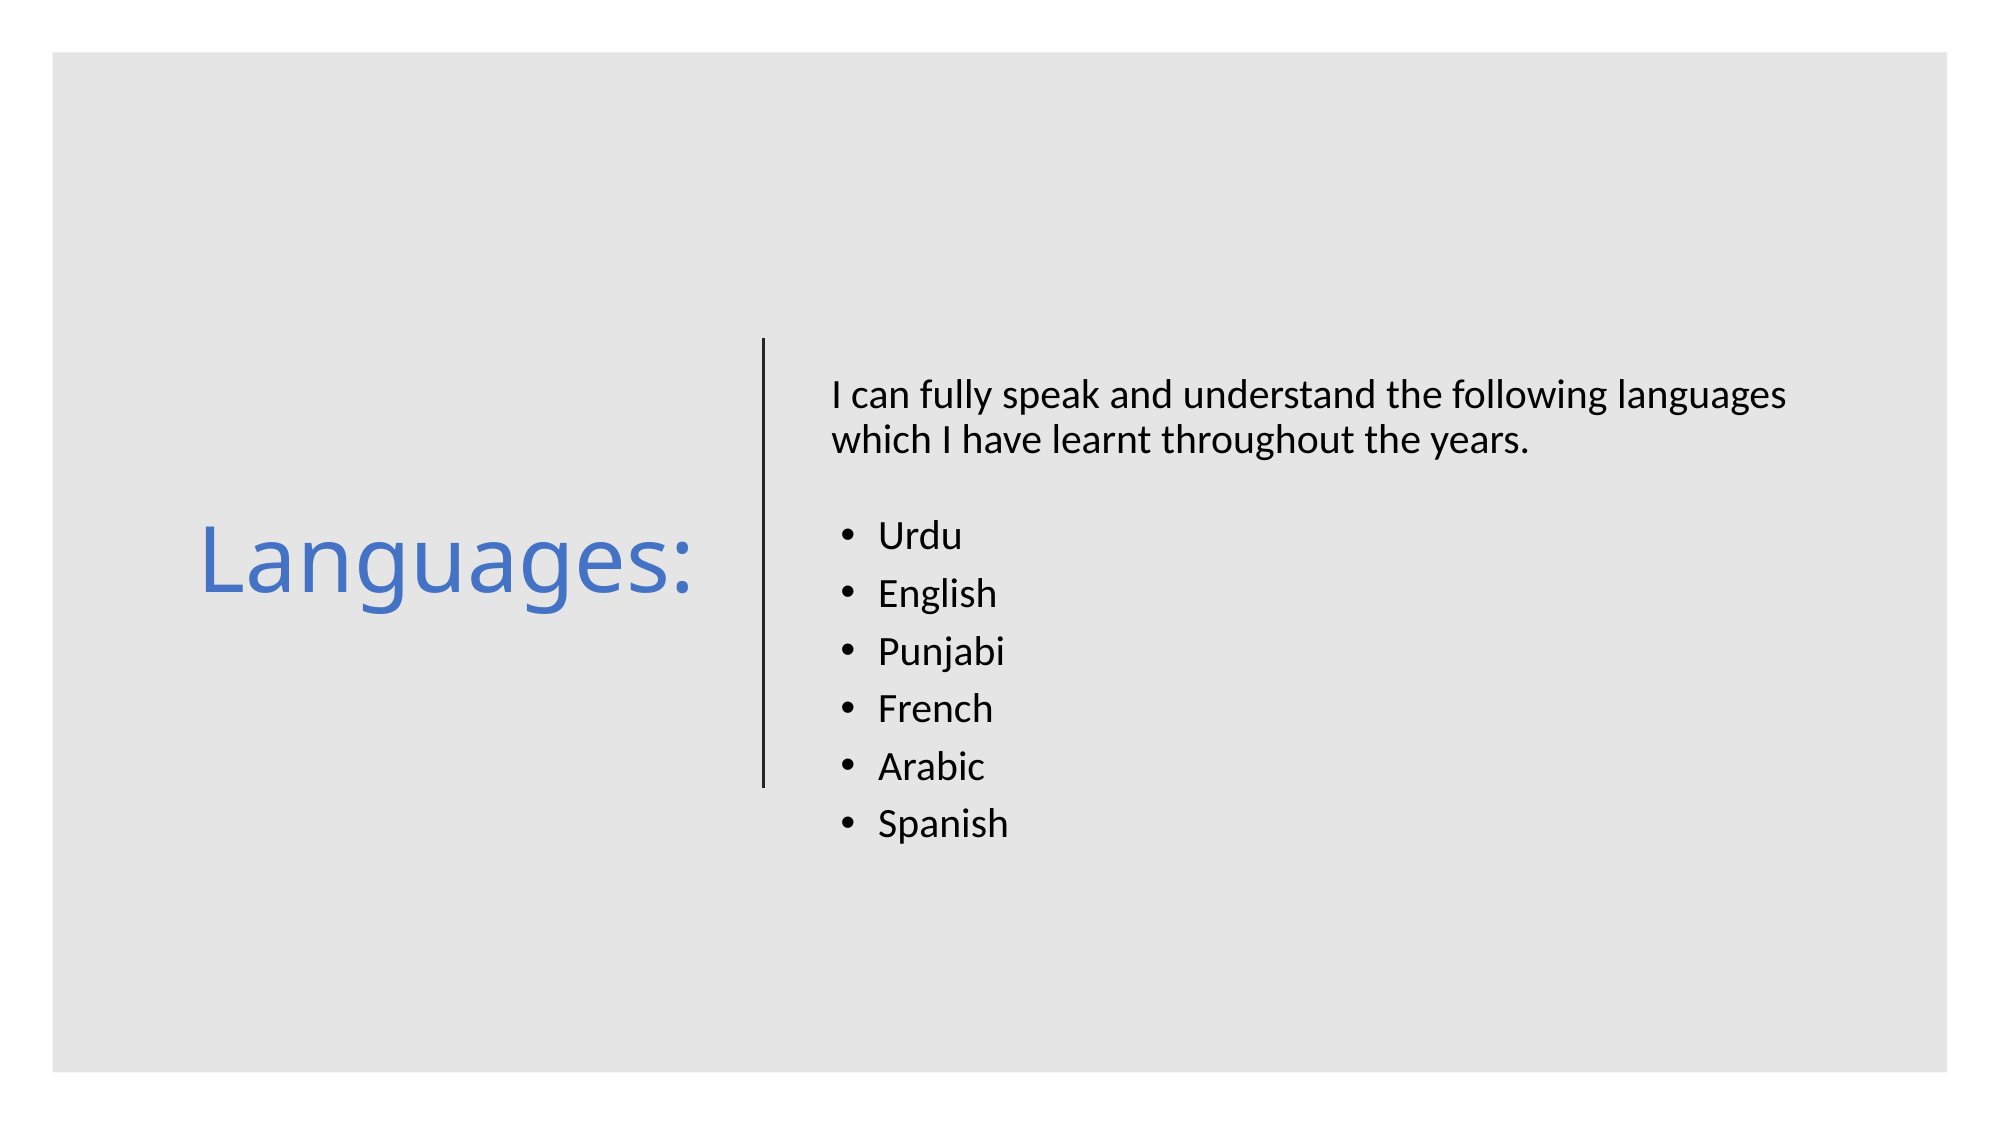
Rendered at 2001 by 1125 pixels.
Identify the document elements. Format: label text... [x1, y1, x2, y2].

text_box Urdu English Punjabi French Arabic Spanish [816, 506, 1842, 885]
text_box [52, 51, 1948, 1073]
title Languages: [137, 158, 711, 967]
list I can fully speak and understand the following languages which I have learnt throughout the years. [816, 158, 1842, 506]
